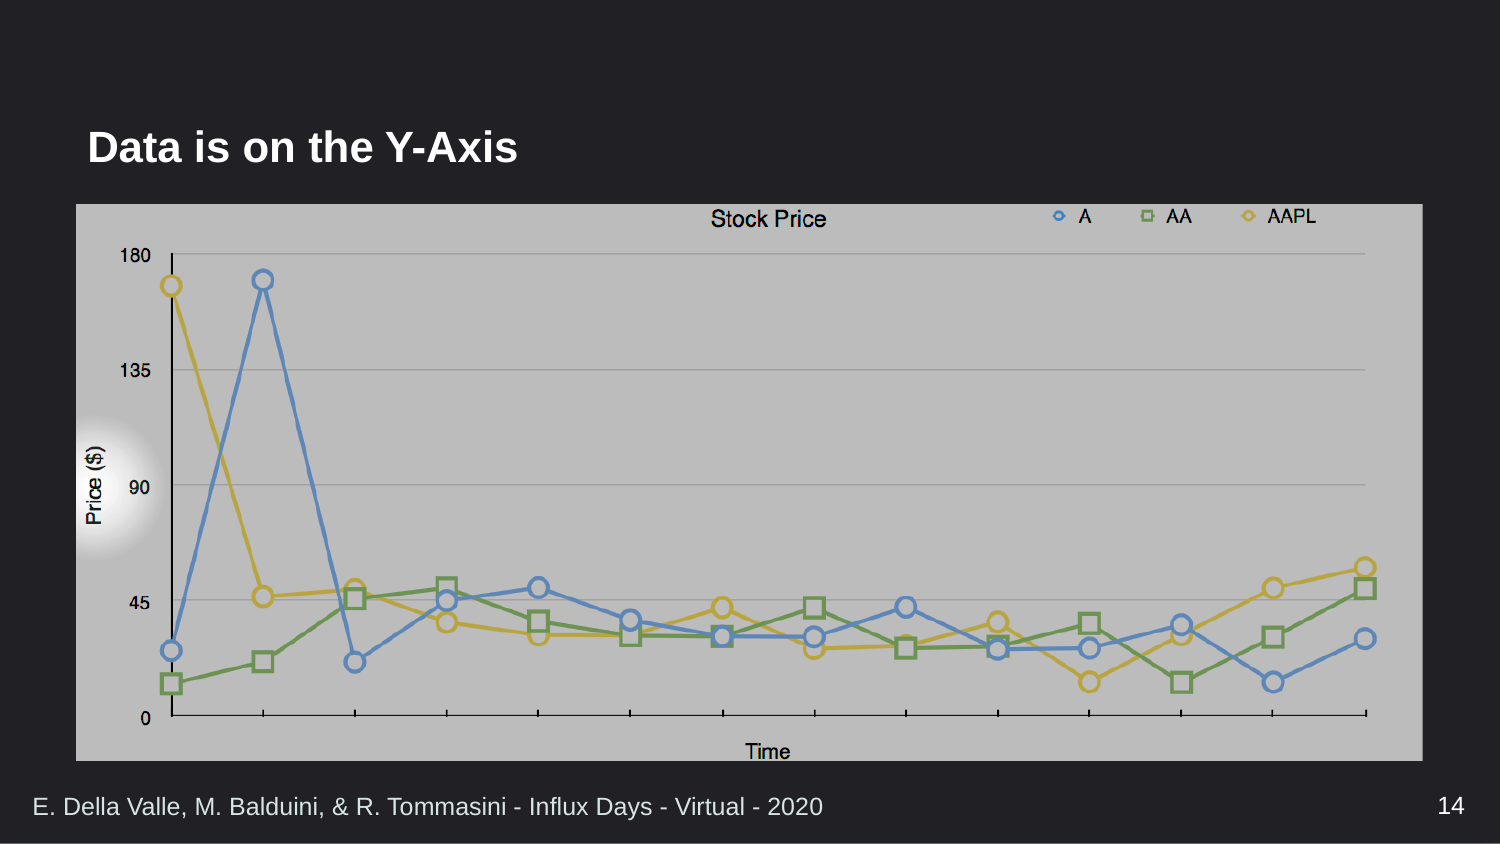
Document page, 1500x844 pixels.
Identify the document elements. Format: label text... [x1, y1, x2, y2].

footer E. Della Valle, M. Balduini, & R. Tommasini - Influx Days - Virtual - 2020 [17, 783, 1135, 828]
picture [75, 203, 1423, 761]
slide_number 14 [1142, 782, 1481, 828]
title Data is on the Y-Axis [76, 99, 1423, 196]
